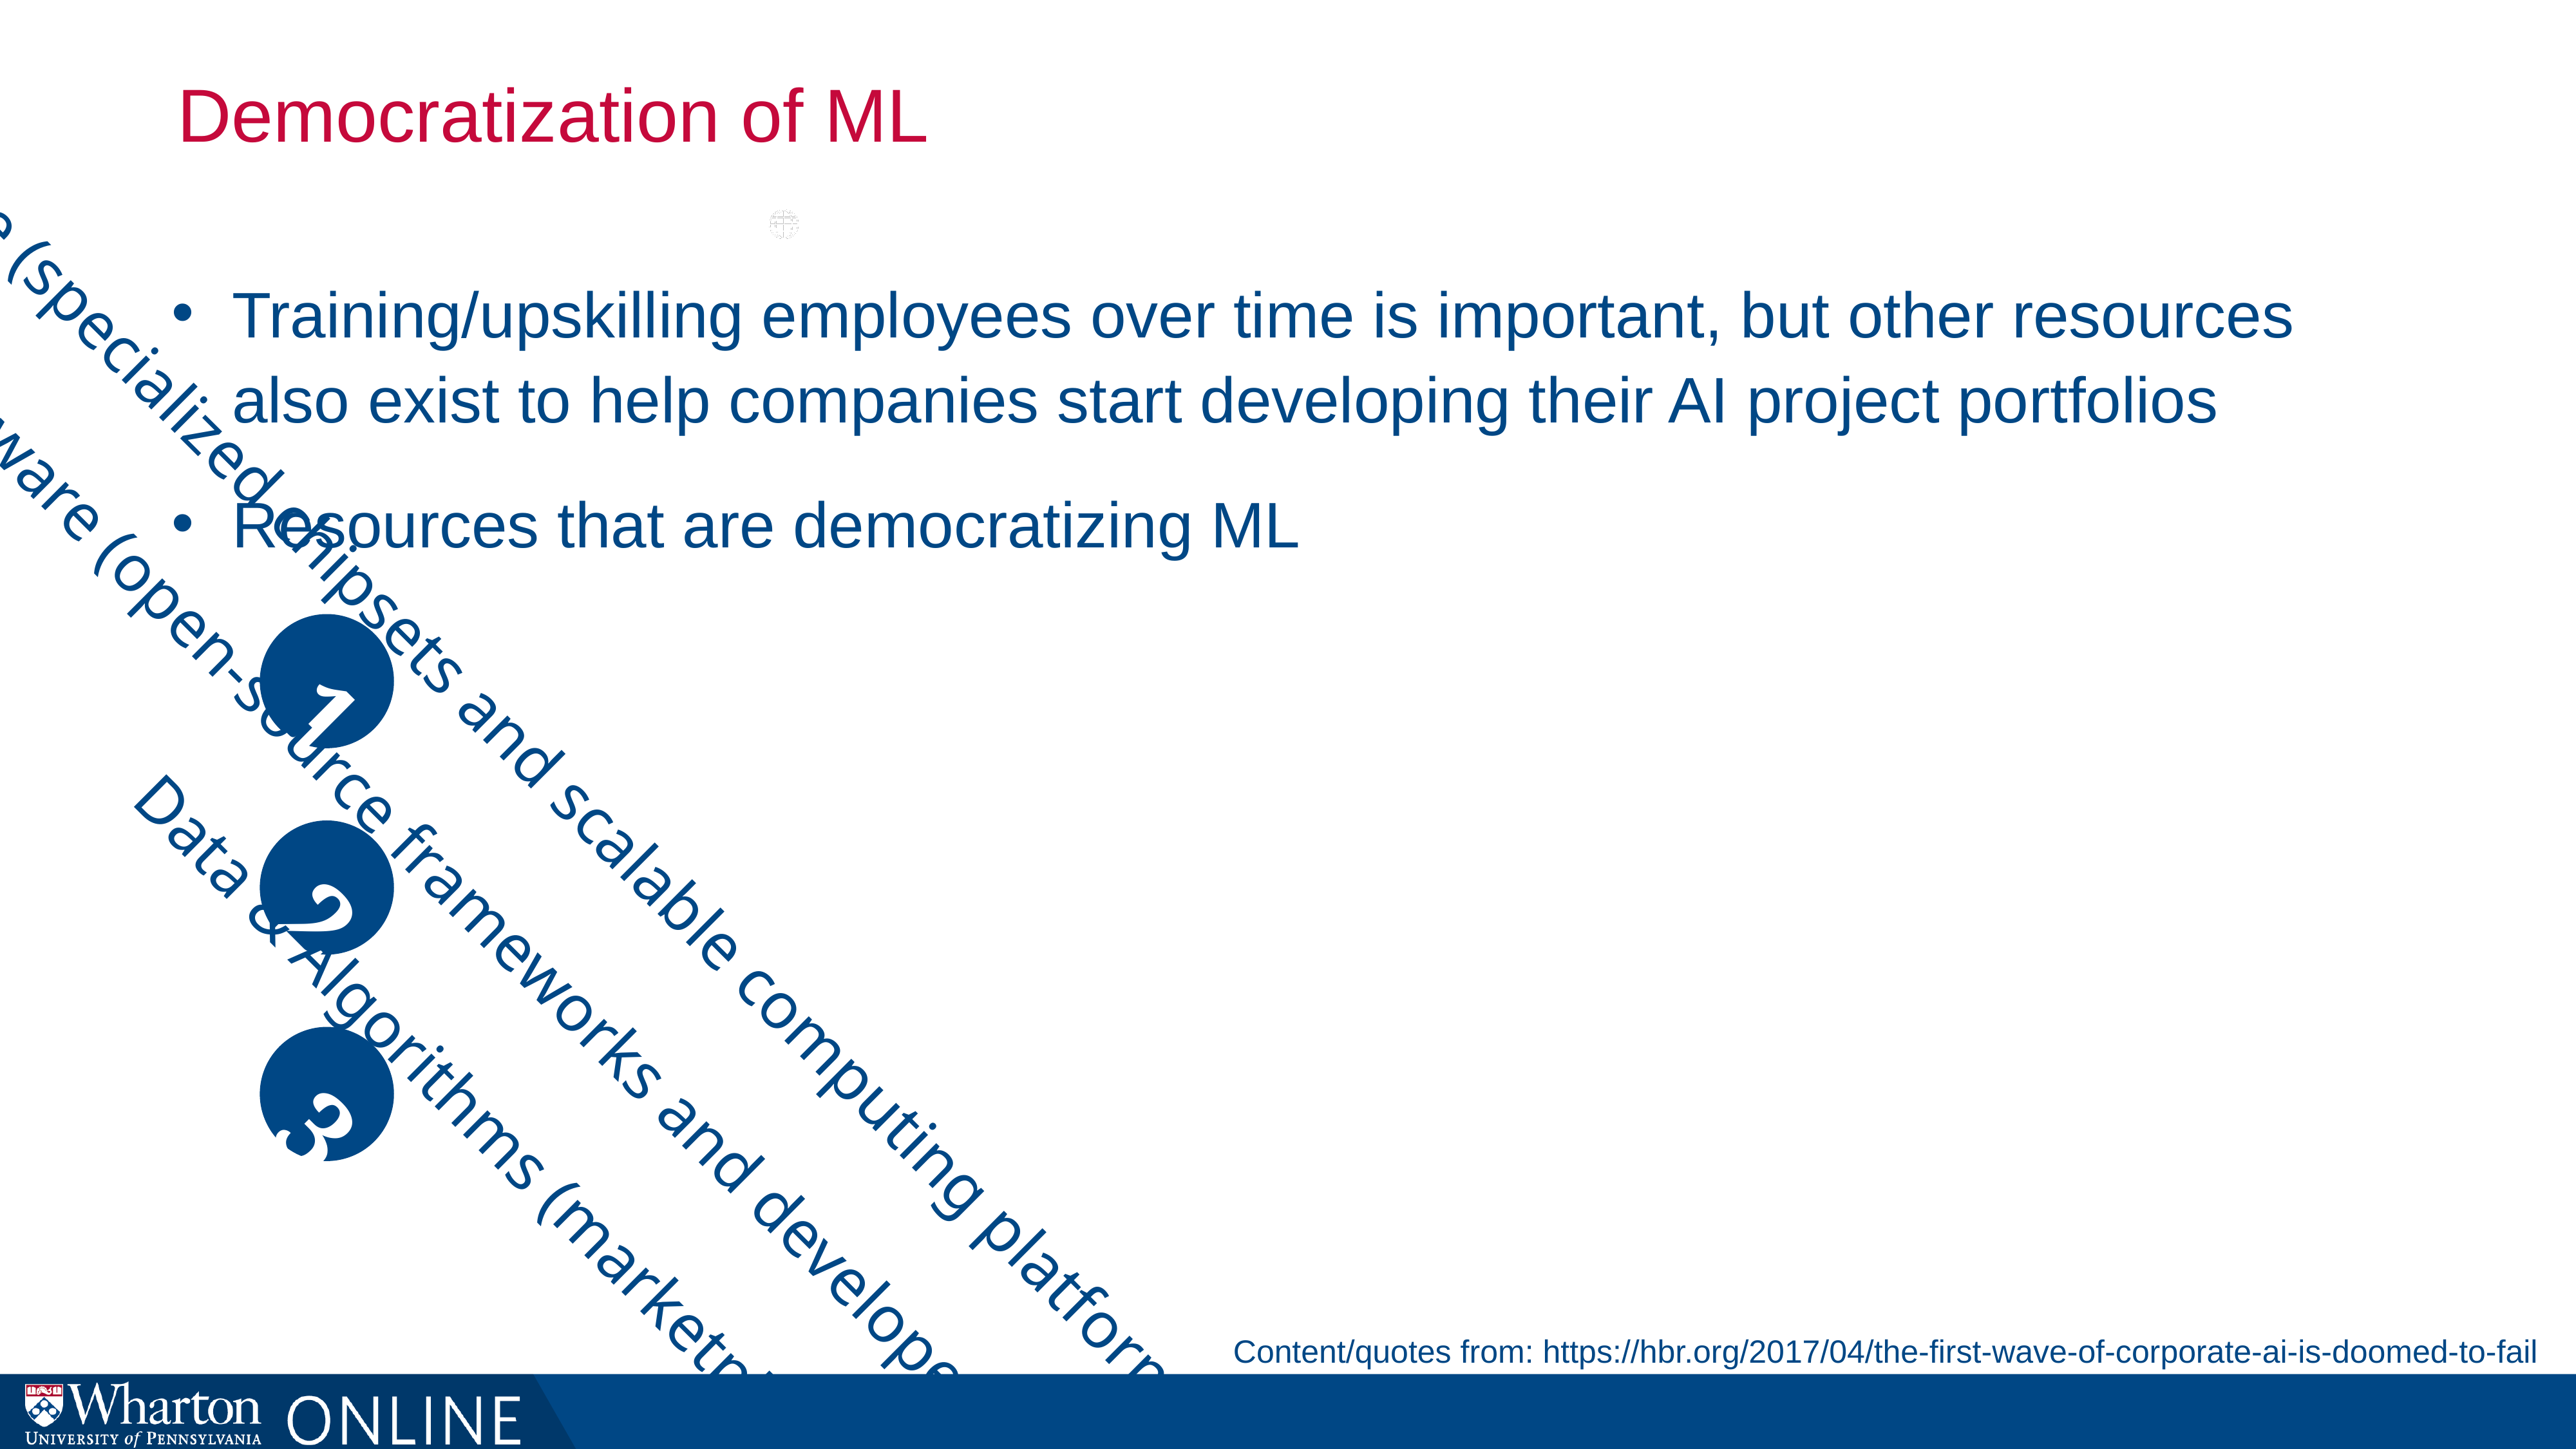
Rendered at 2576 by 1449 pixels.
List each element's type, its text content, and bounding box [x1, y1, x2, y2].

title Democratization of ML [176, 77, 2400, 179]
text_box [260, 1023, 600, 1188]
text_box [260, 611, 600, 775]
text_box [260, 814, 600, 982]
text_box Training/upskilling employees over time is important, but other resources also exist to help companies start developing their AI project portfolios Resources that are democratizing ML [171, 265, 2394, 596]
picture [769, 209, 799, 239]
picture [25, 1381, 520, 1448]
text_box Content/quotes from: https://hbr.org/2017/04/the-first-wave-of-corporate-ai-is-doomed-to-fail [1228, 1325, 2544, 1374]
